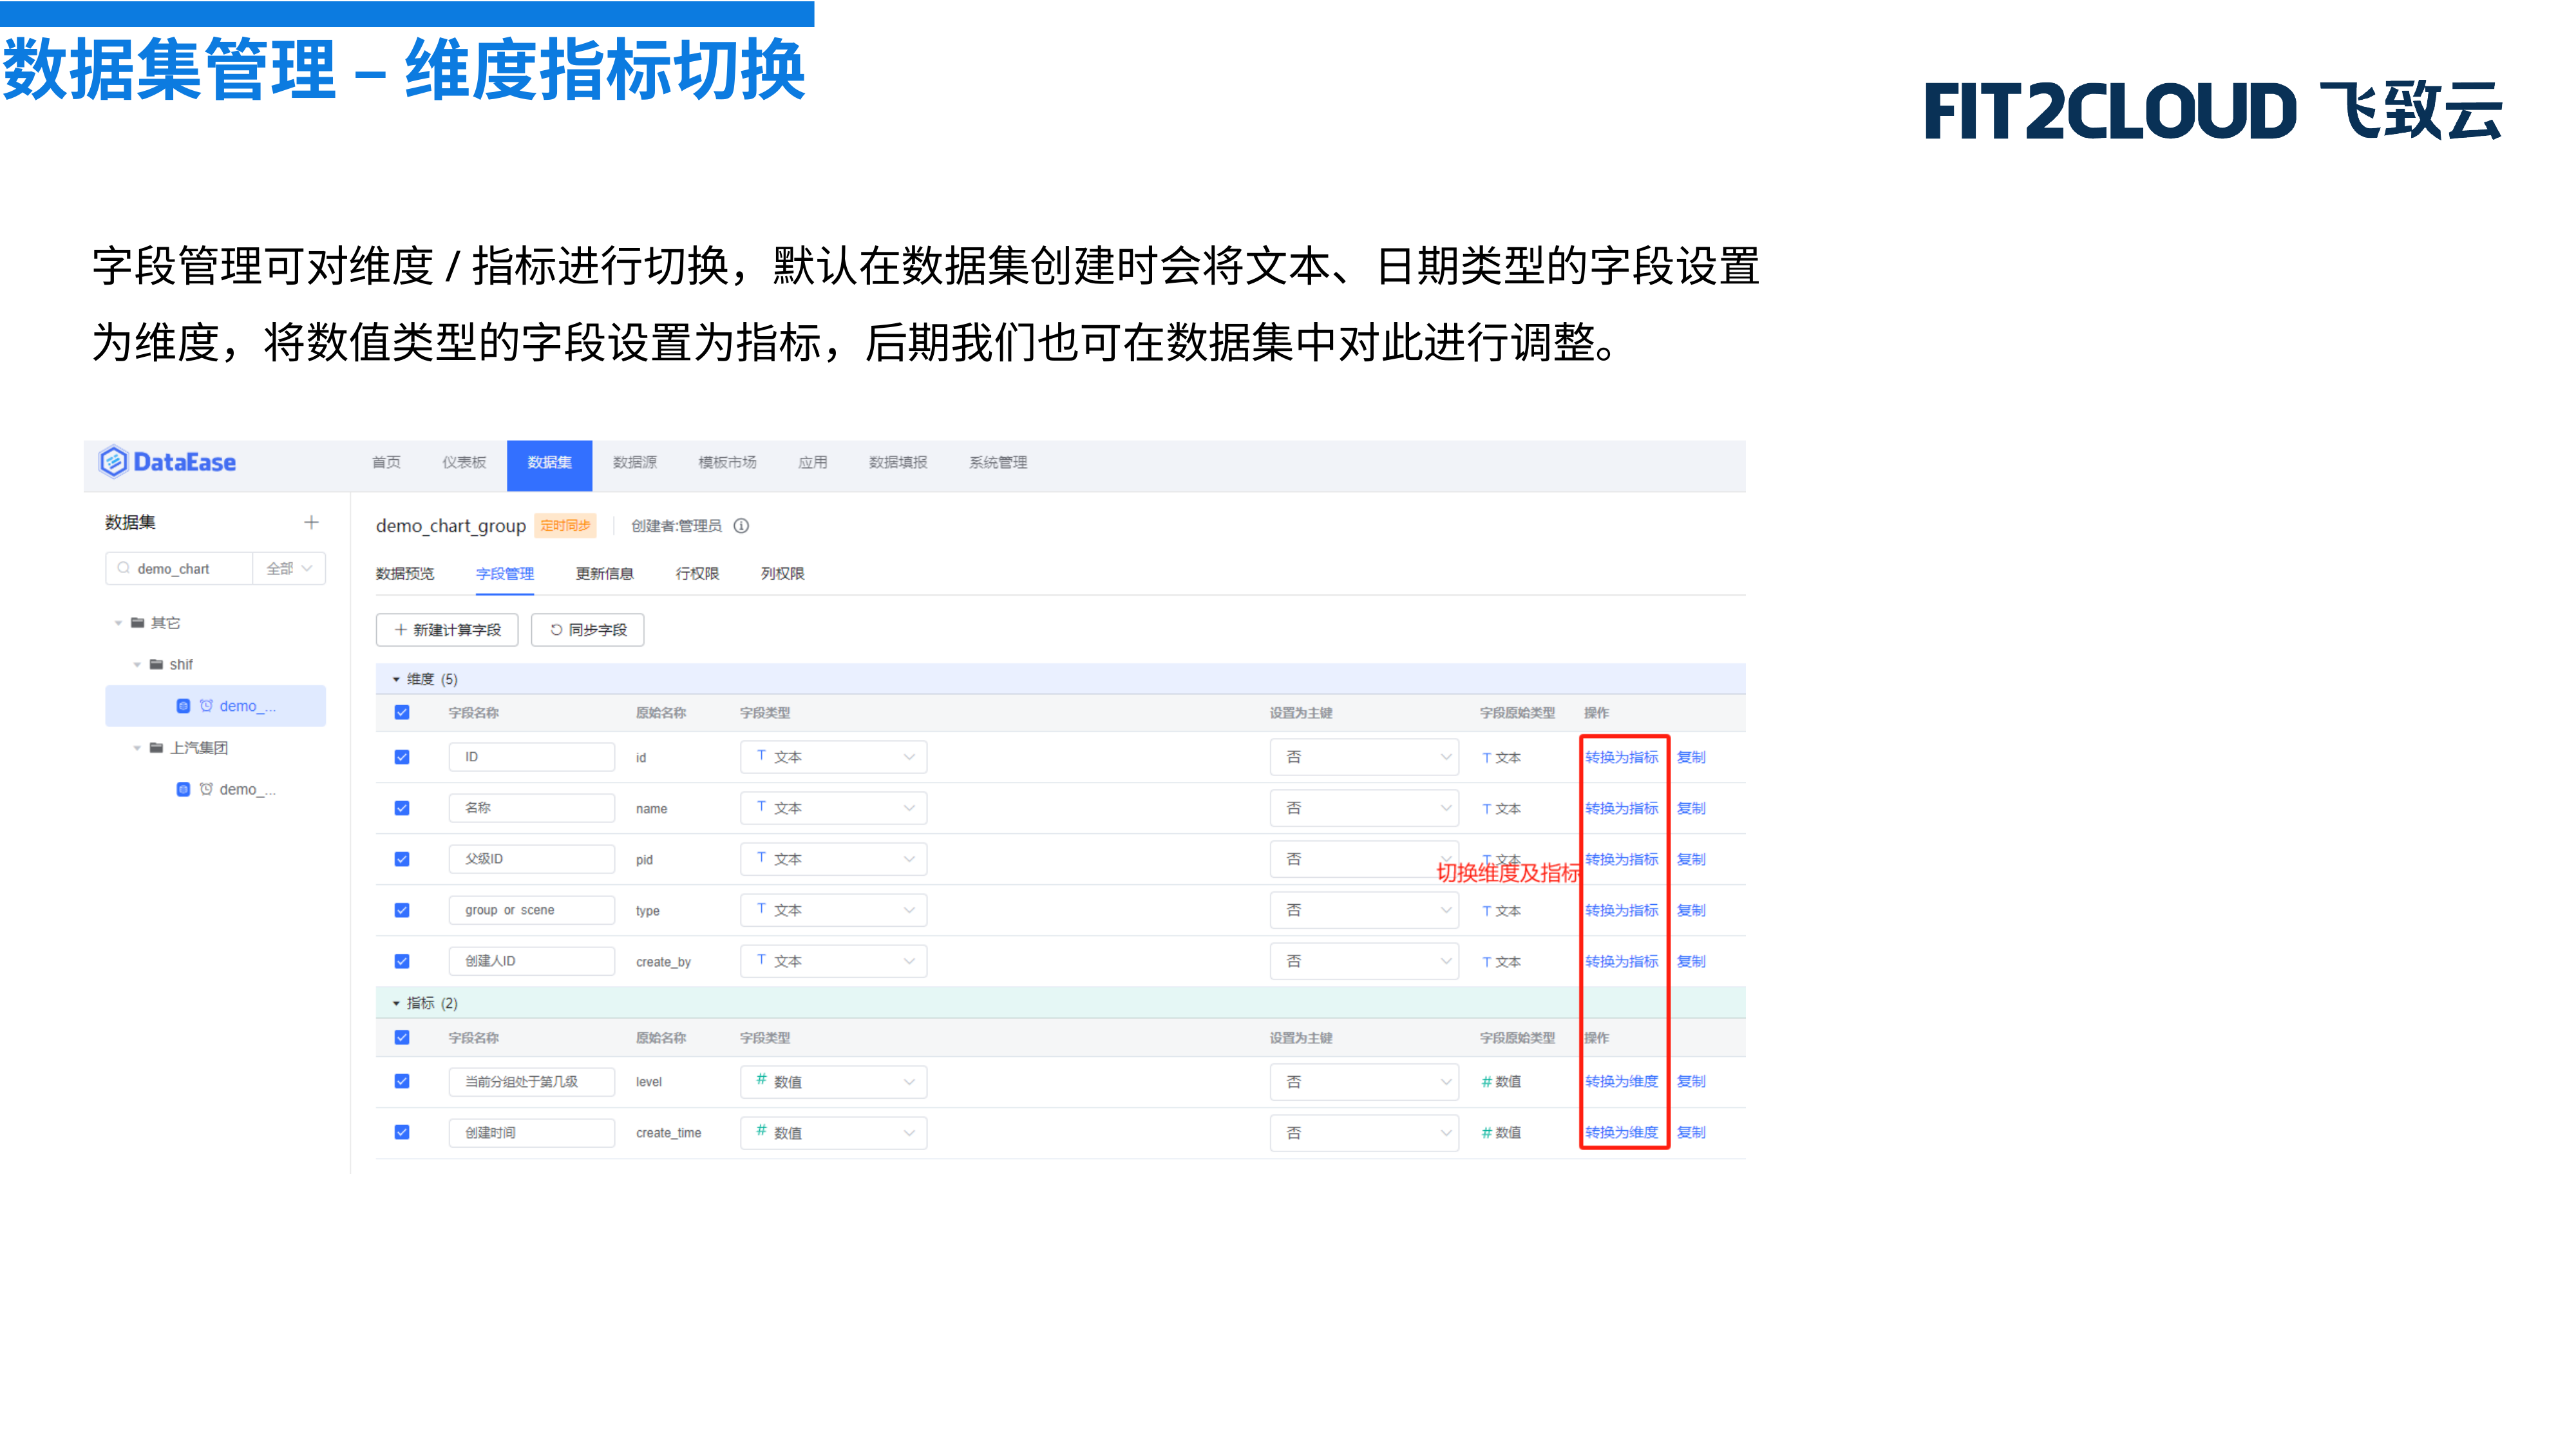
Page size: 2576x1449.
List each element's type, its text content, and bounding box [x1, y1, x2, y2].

text_box 字段管理可对维度/指标进行切换，默认在数据集创建时会将文本、日期类型的字段设置为维度，将数值类型的字段设置为指标，后期我们也可在数据集中对此进行调整。 [84, 205, 1783, 375]
text_box [0, 1, 815, 27]
picture [83, 440, 1746, 1174]
picture [1926, 80, 2503, 140]
text_box 数据集管理 – 维度指标切换 [1, 26, 1050, 112]
